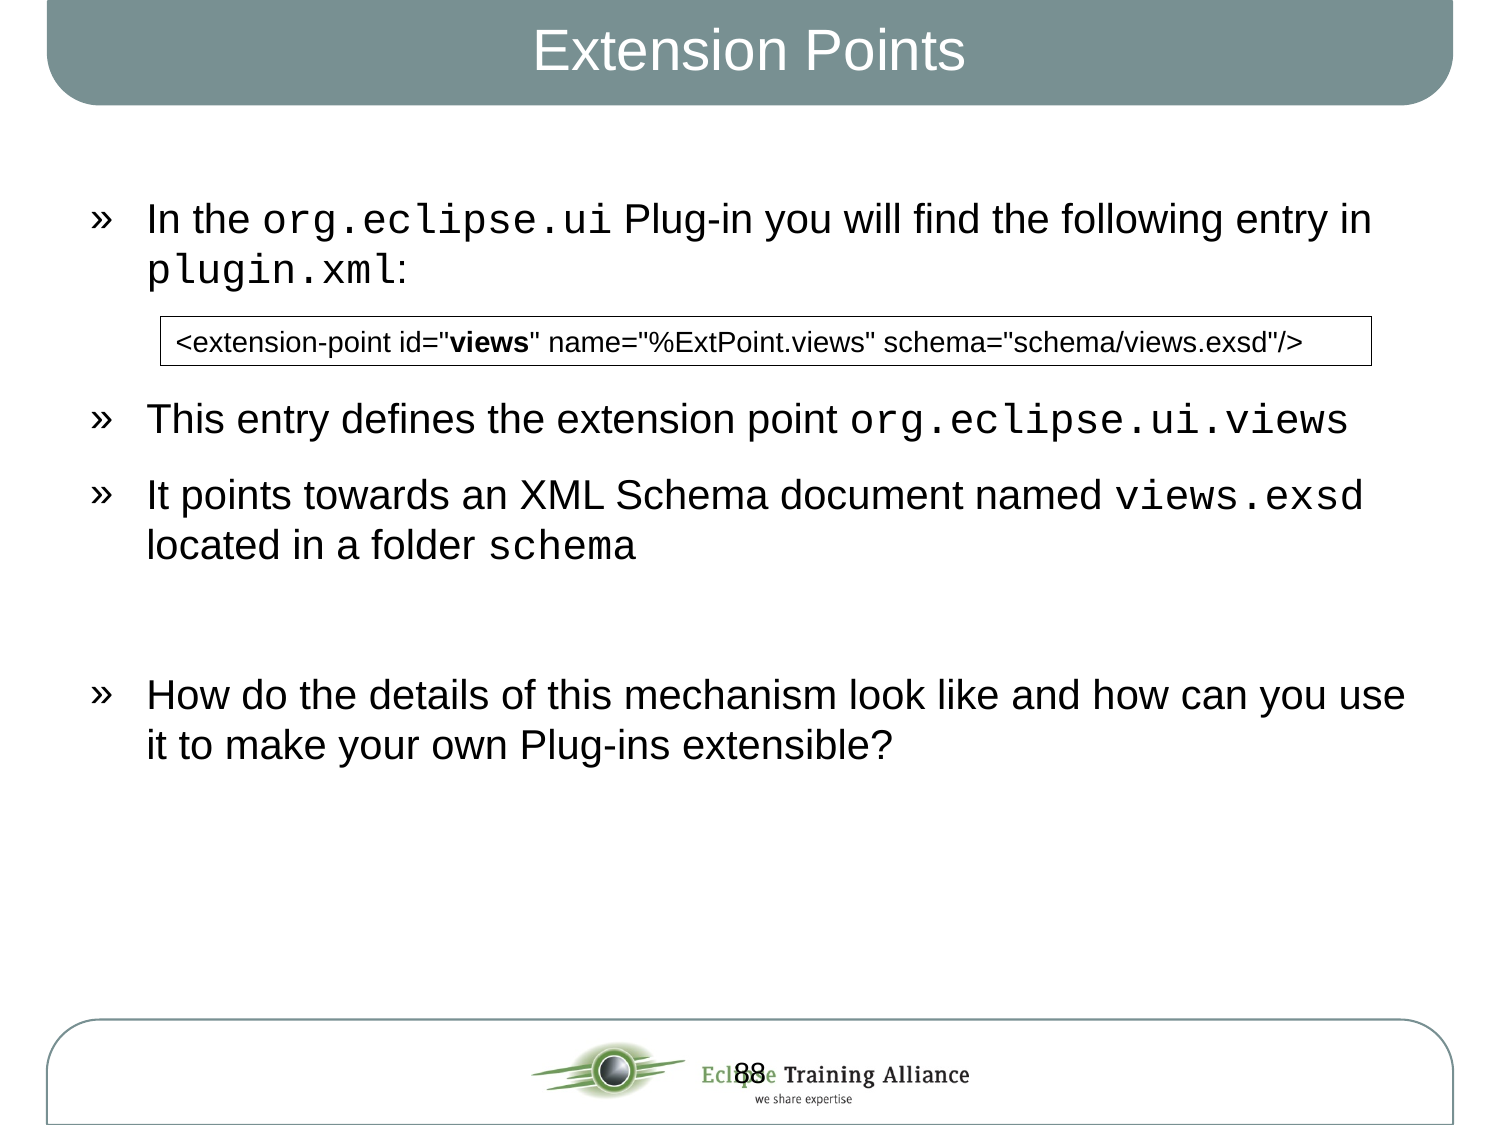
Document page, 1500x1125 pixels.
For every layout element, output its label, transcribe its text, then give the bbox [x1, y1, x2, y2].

picture [531, 1038, 969, 1106]
list In the org.eclipse.ui Plug-in you will find the following entry in plugin.xml: This entry defines the extension point org.eclipse.ui.views It points towards an XML Schema document named views.exsd located in a folder schema How do the details of this mechanism look like and how can you use it to make your own Plug-ins extensible? [75, 184, 1425, 1000]
text_box <extension-point id="views" name="%ExtPoint.views" schema="schema/views.exsd"/> [160, 316, 1372, 366]
title Extension Points [82, 0, 1418, 94]
slide_number 88 [662, 1041, 838, 1102]
